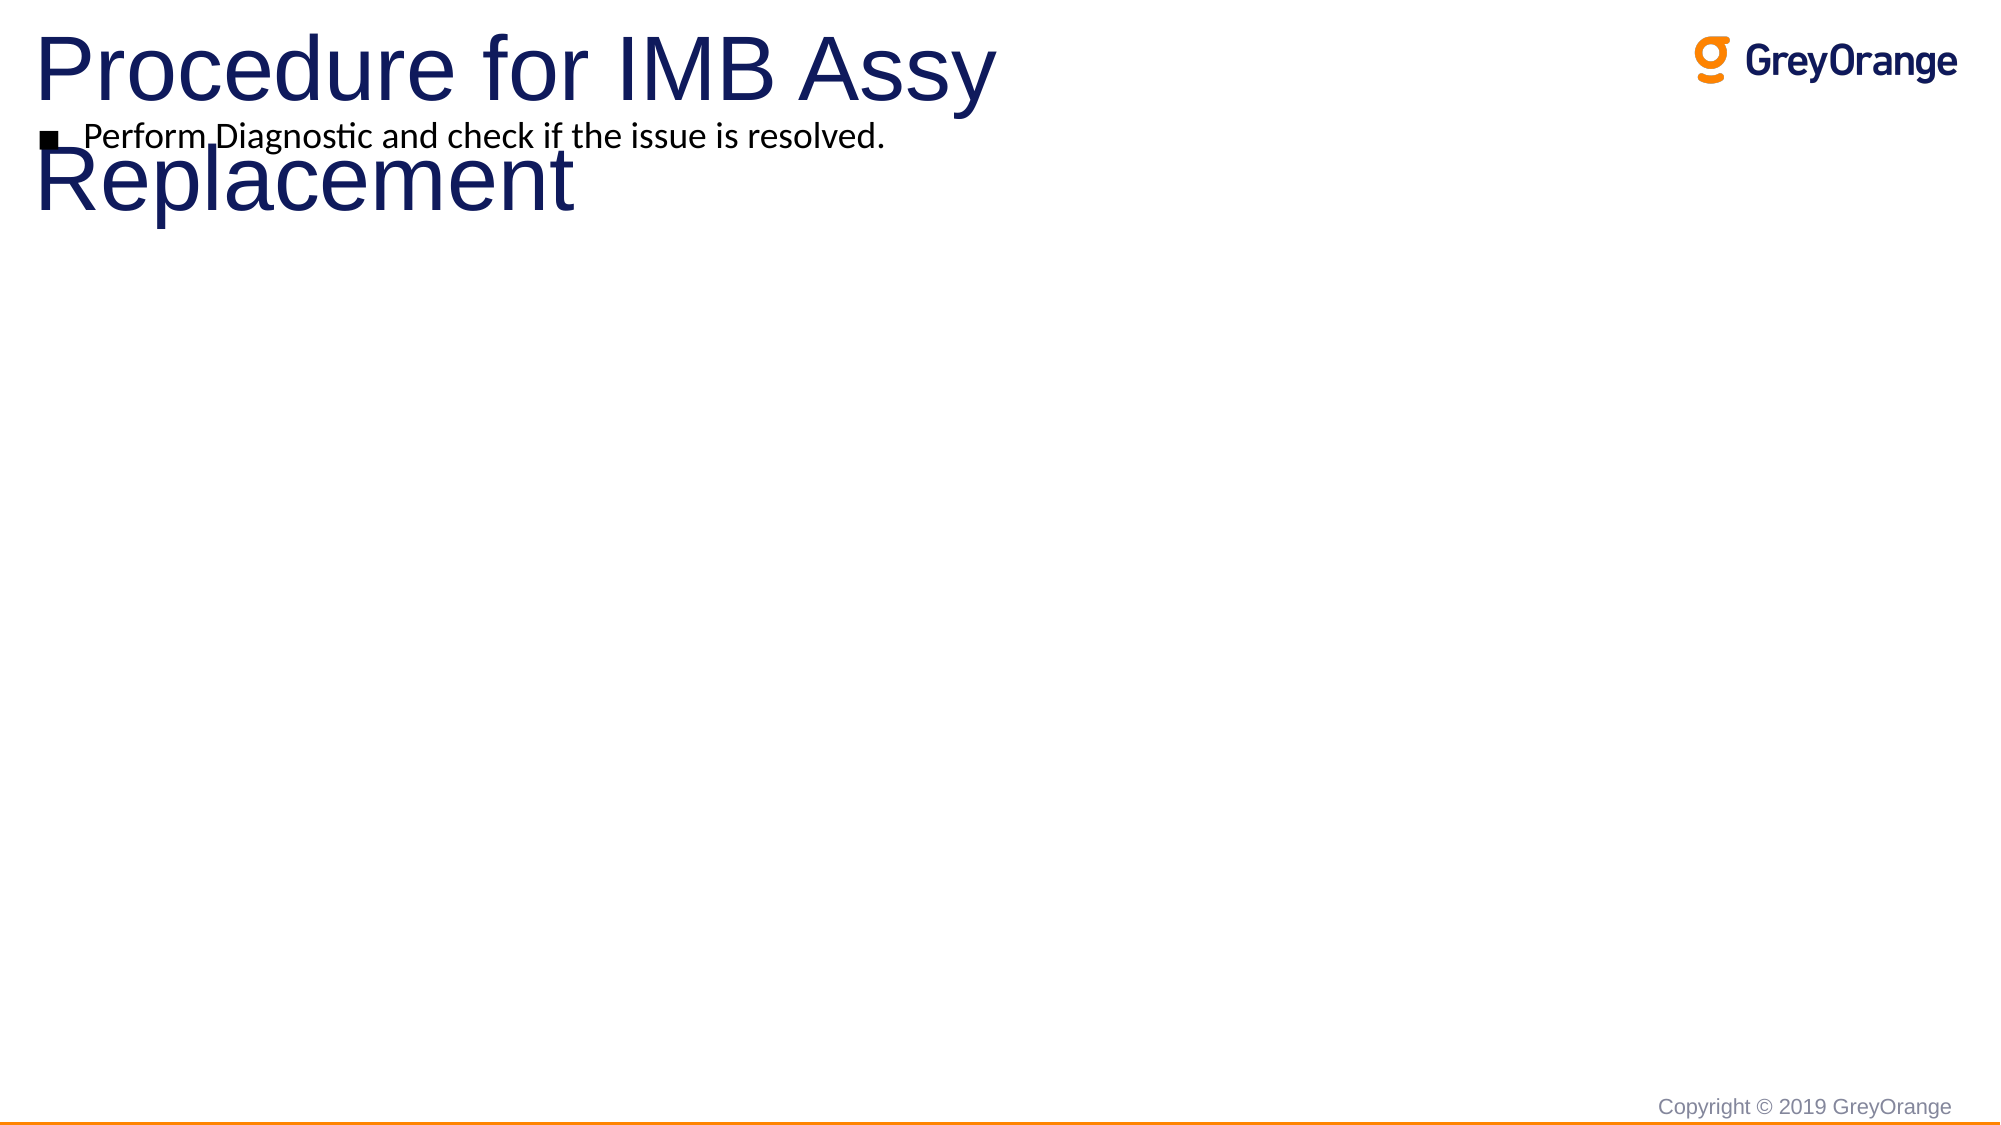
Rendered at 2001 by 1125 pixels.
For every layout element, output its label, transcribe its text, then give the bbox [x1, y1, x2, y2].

title Procedure for IMB Assy Replacement [32, 157, 1342, 230]
text_box Perform Diagnostic and check if the issue is resolved. [23, 109, 1833, 157]
footer [1684, 1095, 1961, 1125]
picture [1678, 19, 1974, 101]
title Procedure for IMB Assy Replacement [32, 7, 1342, 109]
